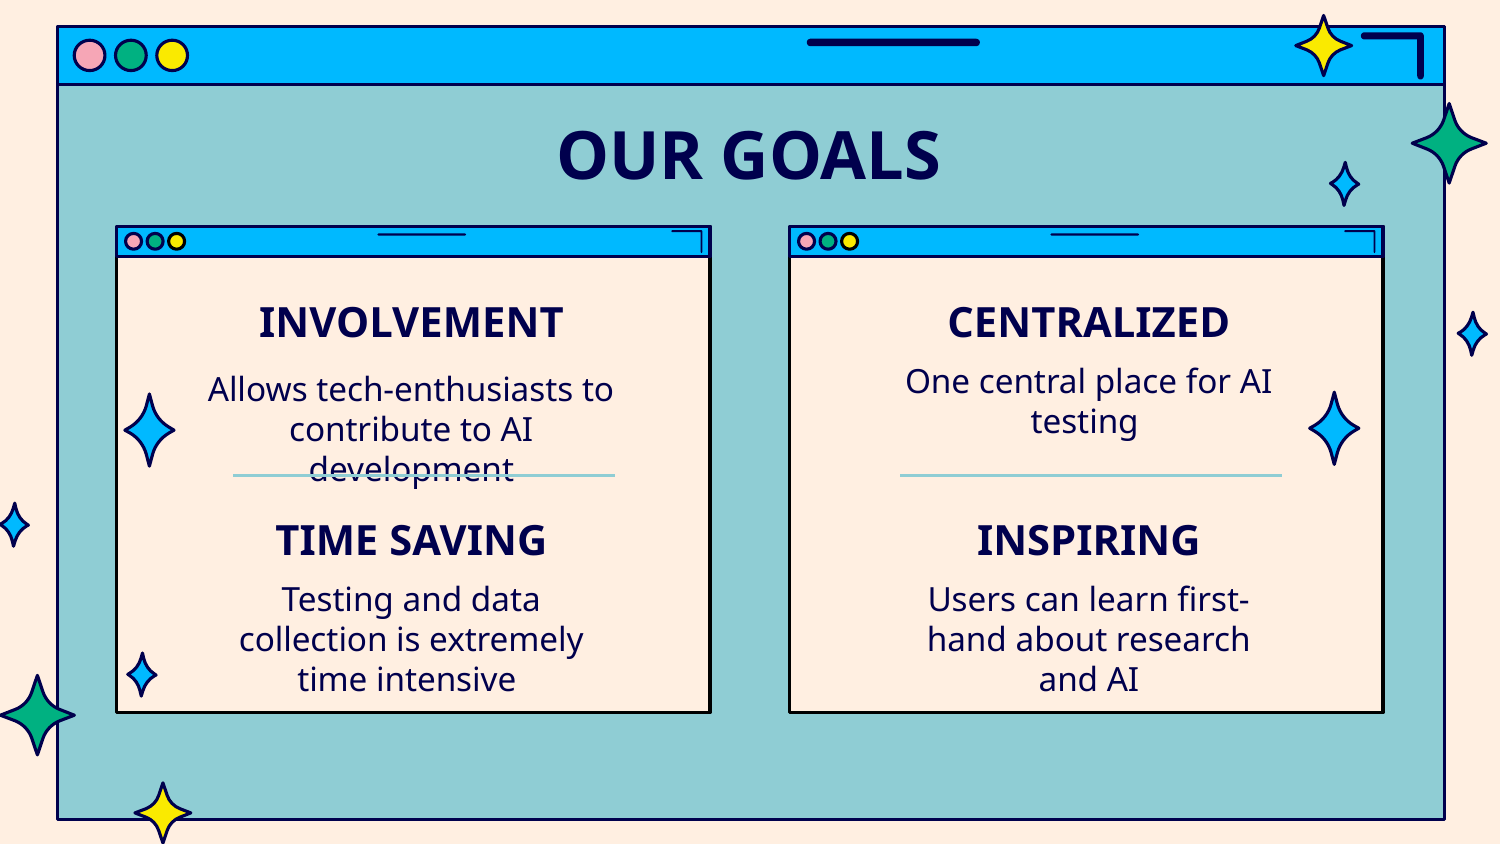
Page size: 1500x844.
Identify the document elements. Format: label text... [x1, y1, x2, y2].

title INVOLVEMENT [202, 293, 621, 353]
subtitle Allows tech-enthusiasts to contribute to AI development [184, 353, 639, 454]
title TIME SAVING [202, 512, 621, 563]
subtitle Testing and data collection is extremely time intensive [202, 563, 621, 664]
title CENTRALIZED [879, 293, 1299, 345]
subtitle One central place for AI testing [879, 345, 1299, 446]
subtitle Users can learn first-hand about research and AI [879, 563, 1299, 664]
title INSPIRING [879, 512, 1299, 563]
title OUR GOALS [114, 97, 1383, 192]
